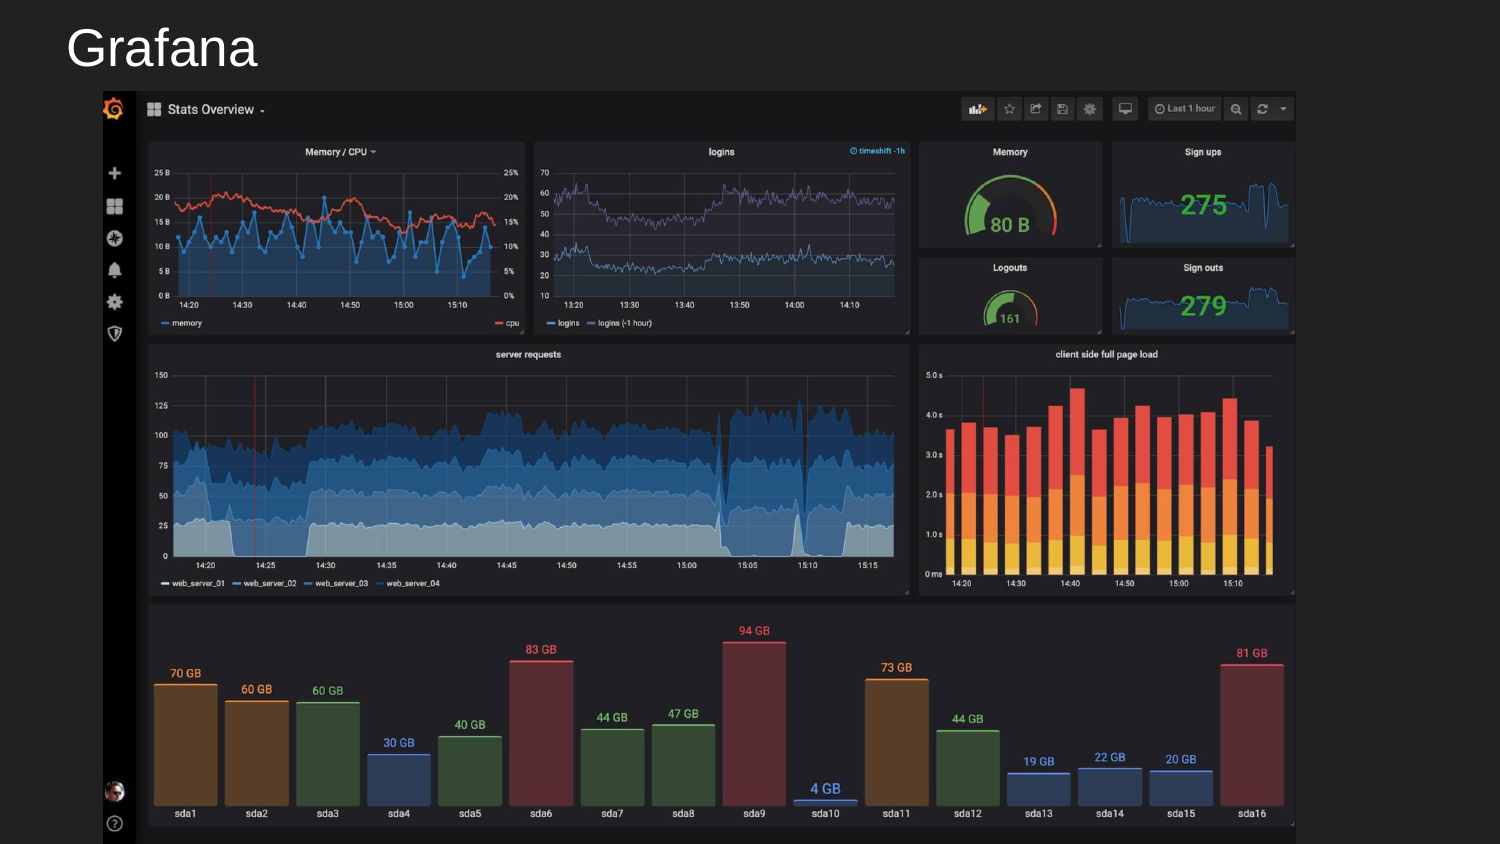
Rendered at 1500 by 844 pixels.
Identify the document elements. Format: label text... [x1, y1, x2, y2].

picture [103, 91, 1296, 844]
title Grafana [51, 0, 1449, 92]
